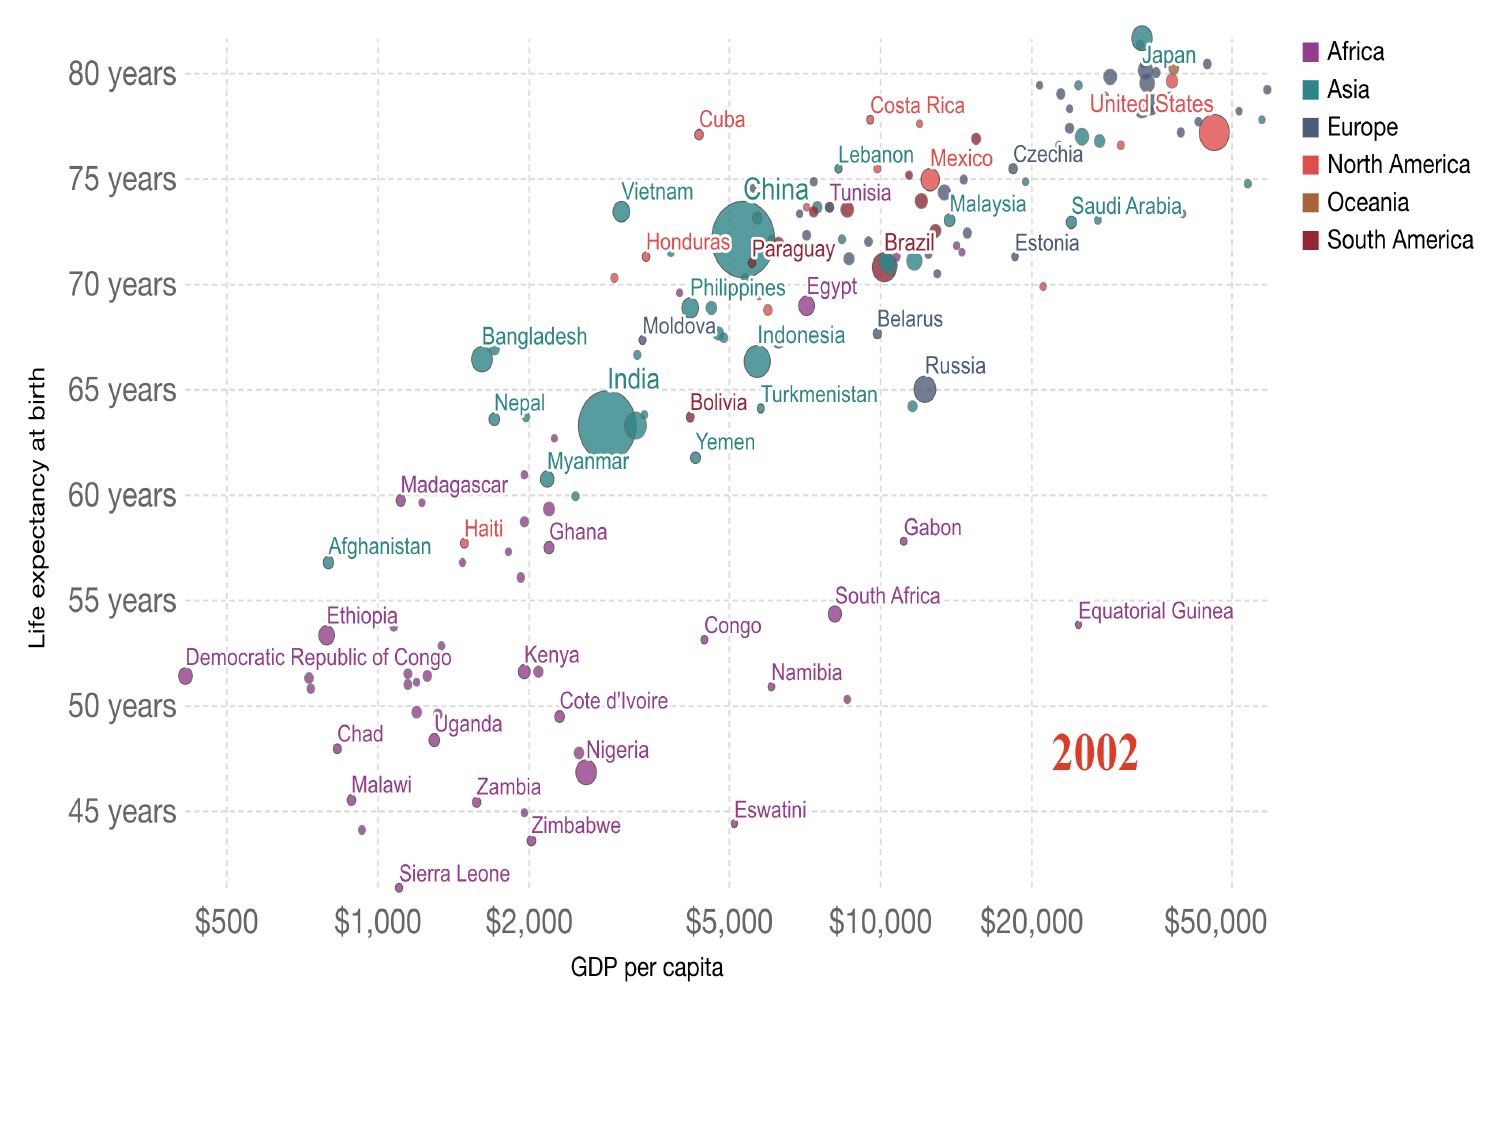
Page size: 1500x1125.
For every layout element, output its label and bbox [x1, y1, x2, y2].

list [0, 0, 1500, 1125]
